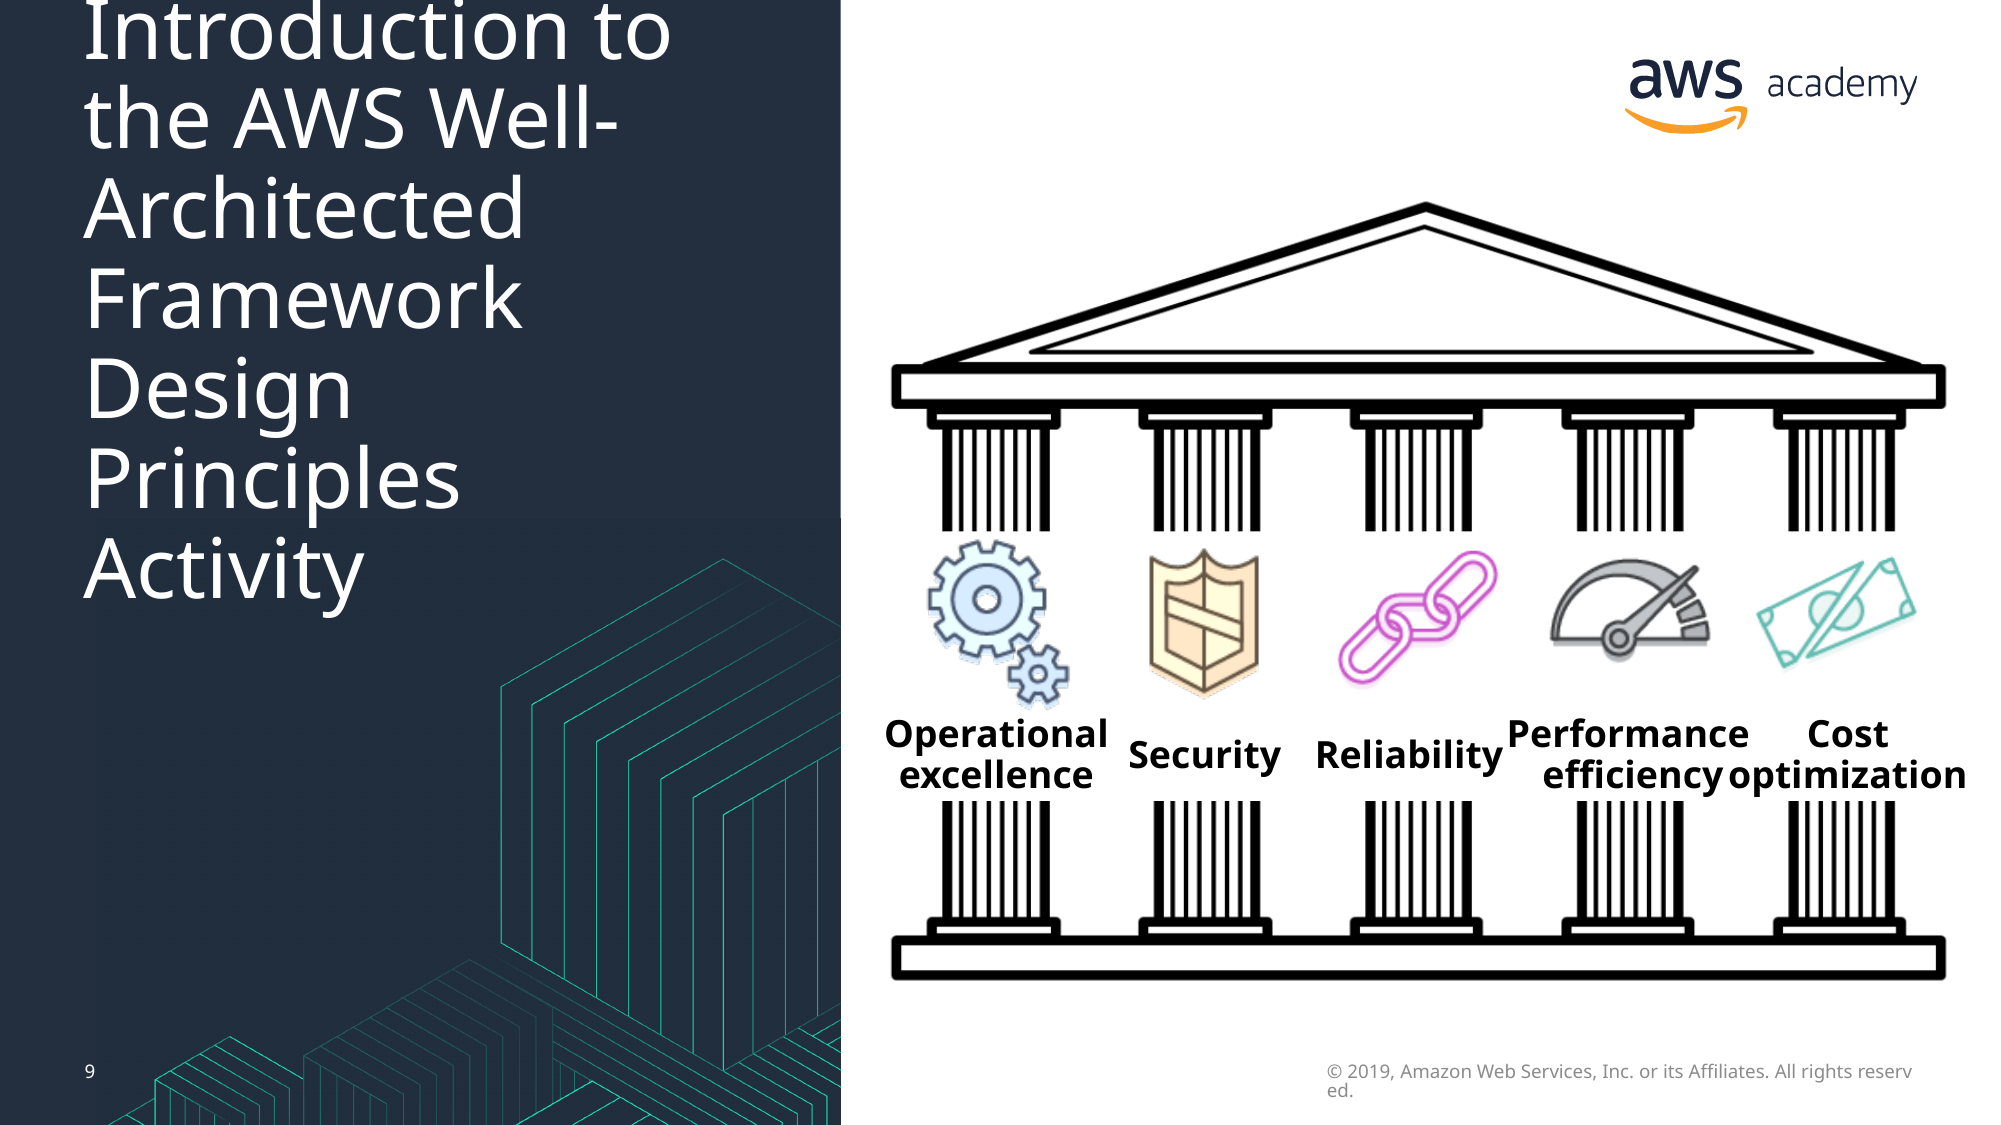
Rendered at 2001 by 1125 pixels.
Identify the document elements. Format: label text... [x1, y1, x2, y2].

footer © 2019, Amazon Web Services, Inc. or its Affiliates. All rights reserved. [1311, 1042, 1932, 1103]
picture [96, 518, 841, 1125]
picture [1625, 59, 1917, 134]
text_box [877, 193, 1957, 990]
title Introduction to the AWS Well-Architected Framework Design Principles Activity [68, 193, 769, 411]
slide_number 9 [69, 1042, 520, 1103]
